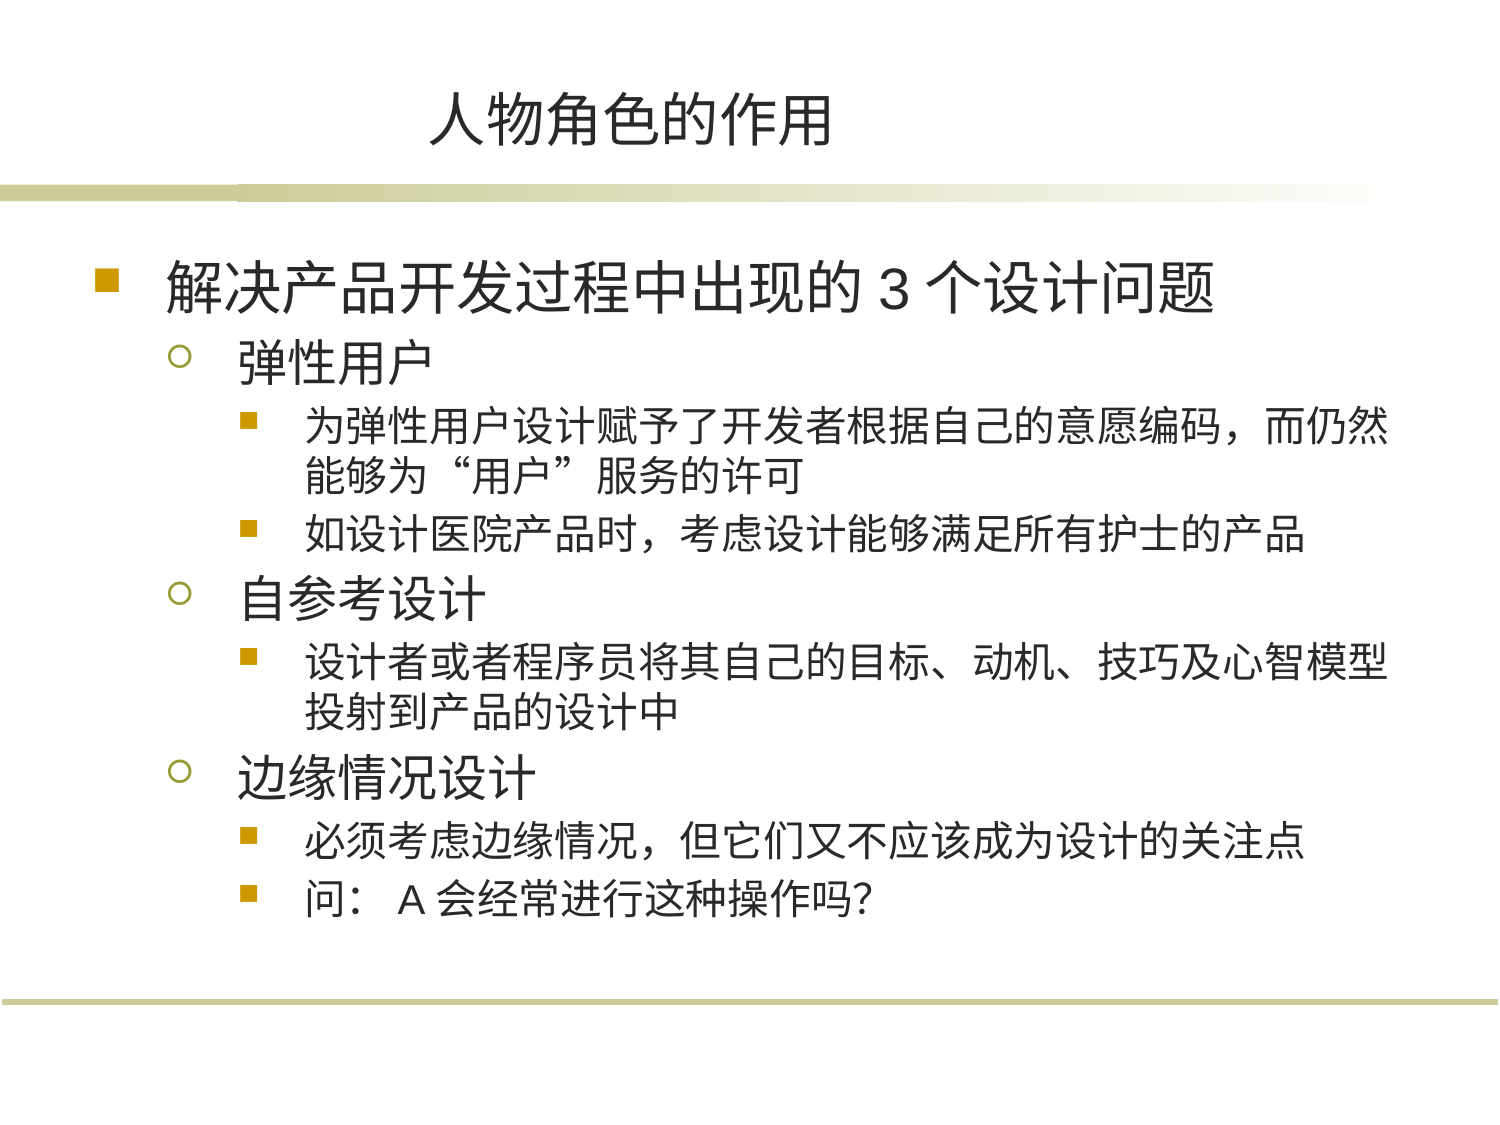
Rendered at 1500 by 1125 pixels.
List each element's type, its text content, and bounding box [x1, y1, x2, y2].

title 人物角色的作用 [170, 66, 1093, 162]
list 解决产品开发过程中出现的3个设计问题 弹性用户 为弹性用户设计赋予了开发者根据自己的意愿编码，而仍然能够为“用户”服务的许可 如设计医院产品时，考虑设计能够满足所有护士的产品 自参考设计 设计者或者程序员将其自己的目标、动机、技巧及心智模型投射到产品的设计中 边缘情况设计 必须考虑边缘情况，但它们又不应该成为设计的关注点 问：A会经常进行这种操作吗？ [76, 243, 1413, 965]
picture [2, 999, 1498, 1005]
